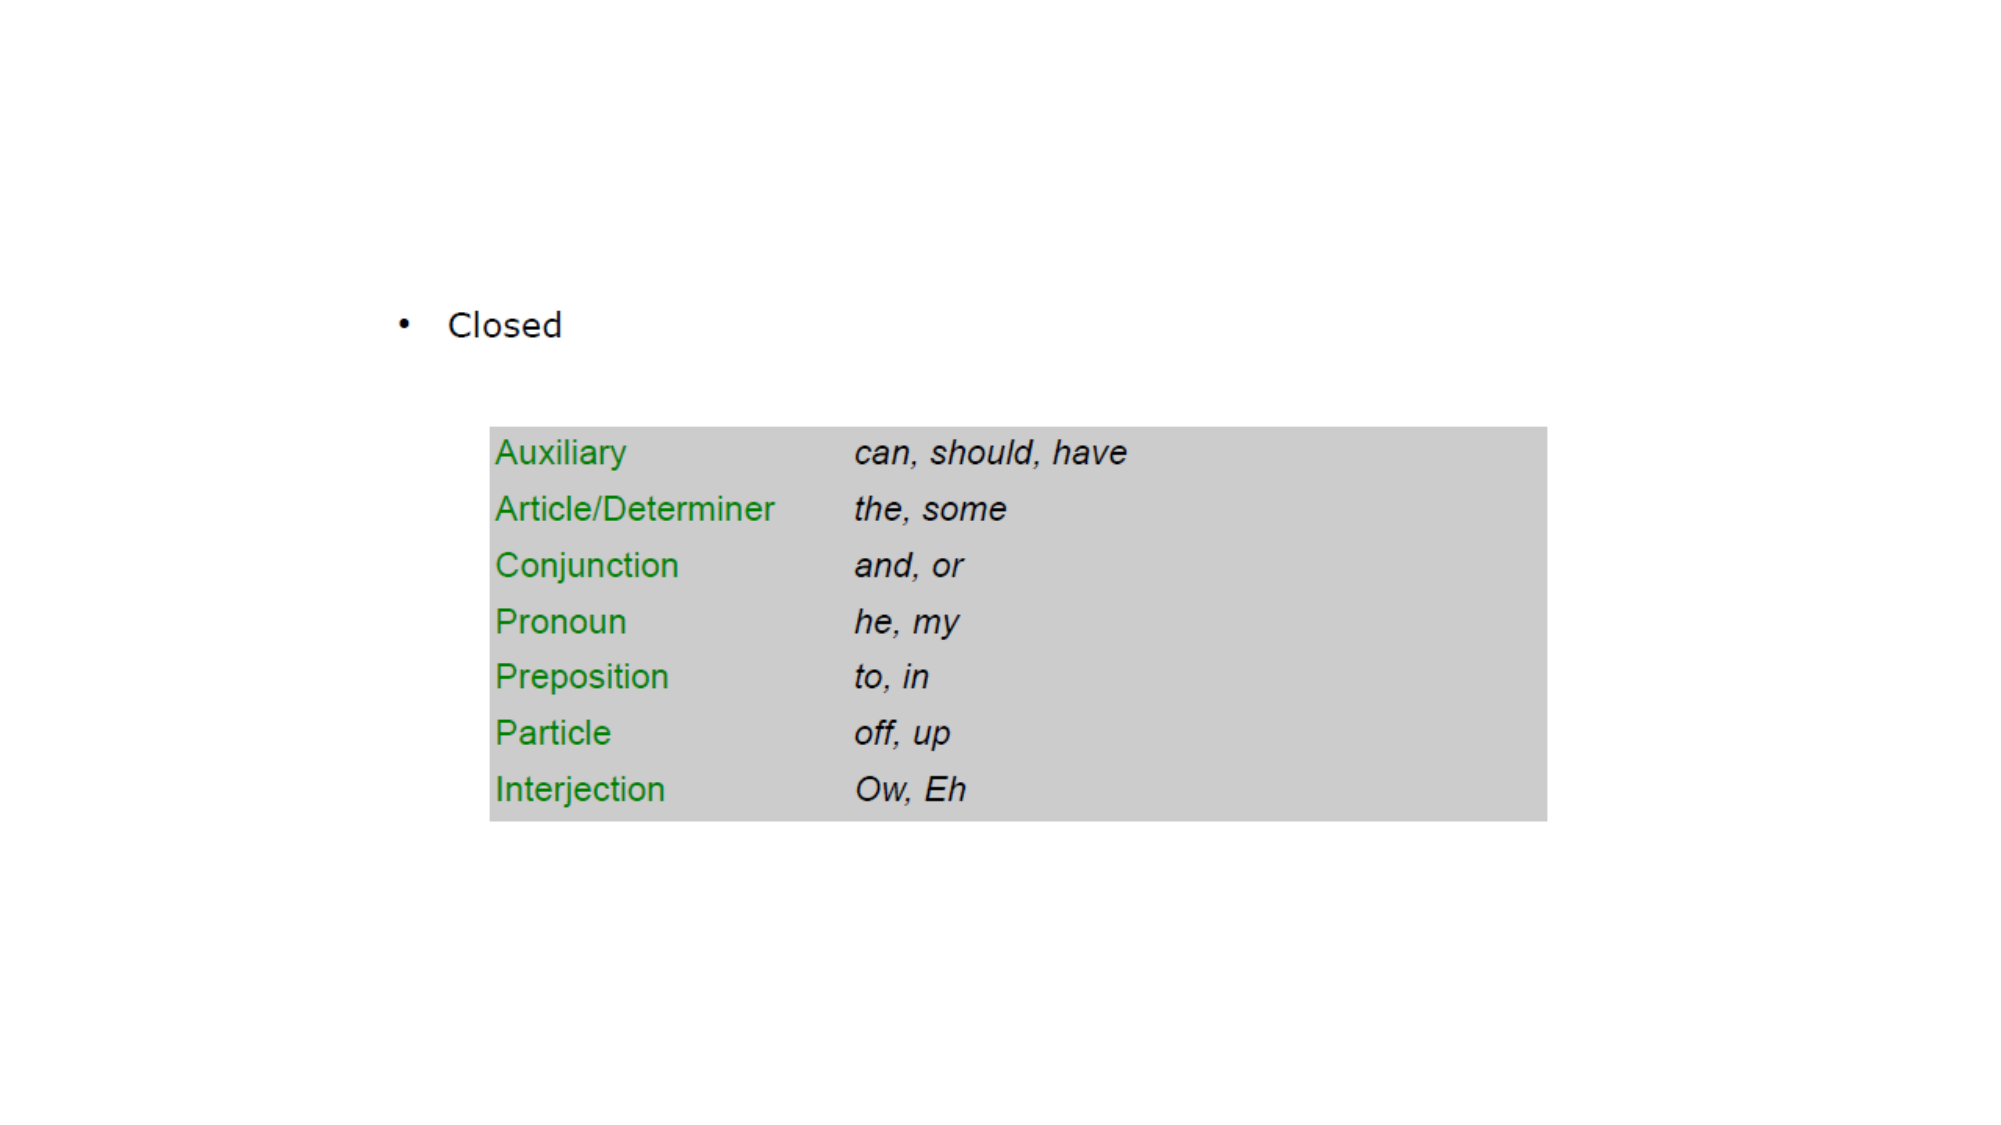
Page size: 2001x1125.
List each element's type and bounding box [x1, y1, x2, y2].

picture [382, 250, 1618, 875]
